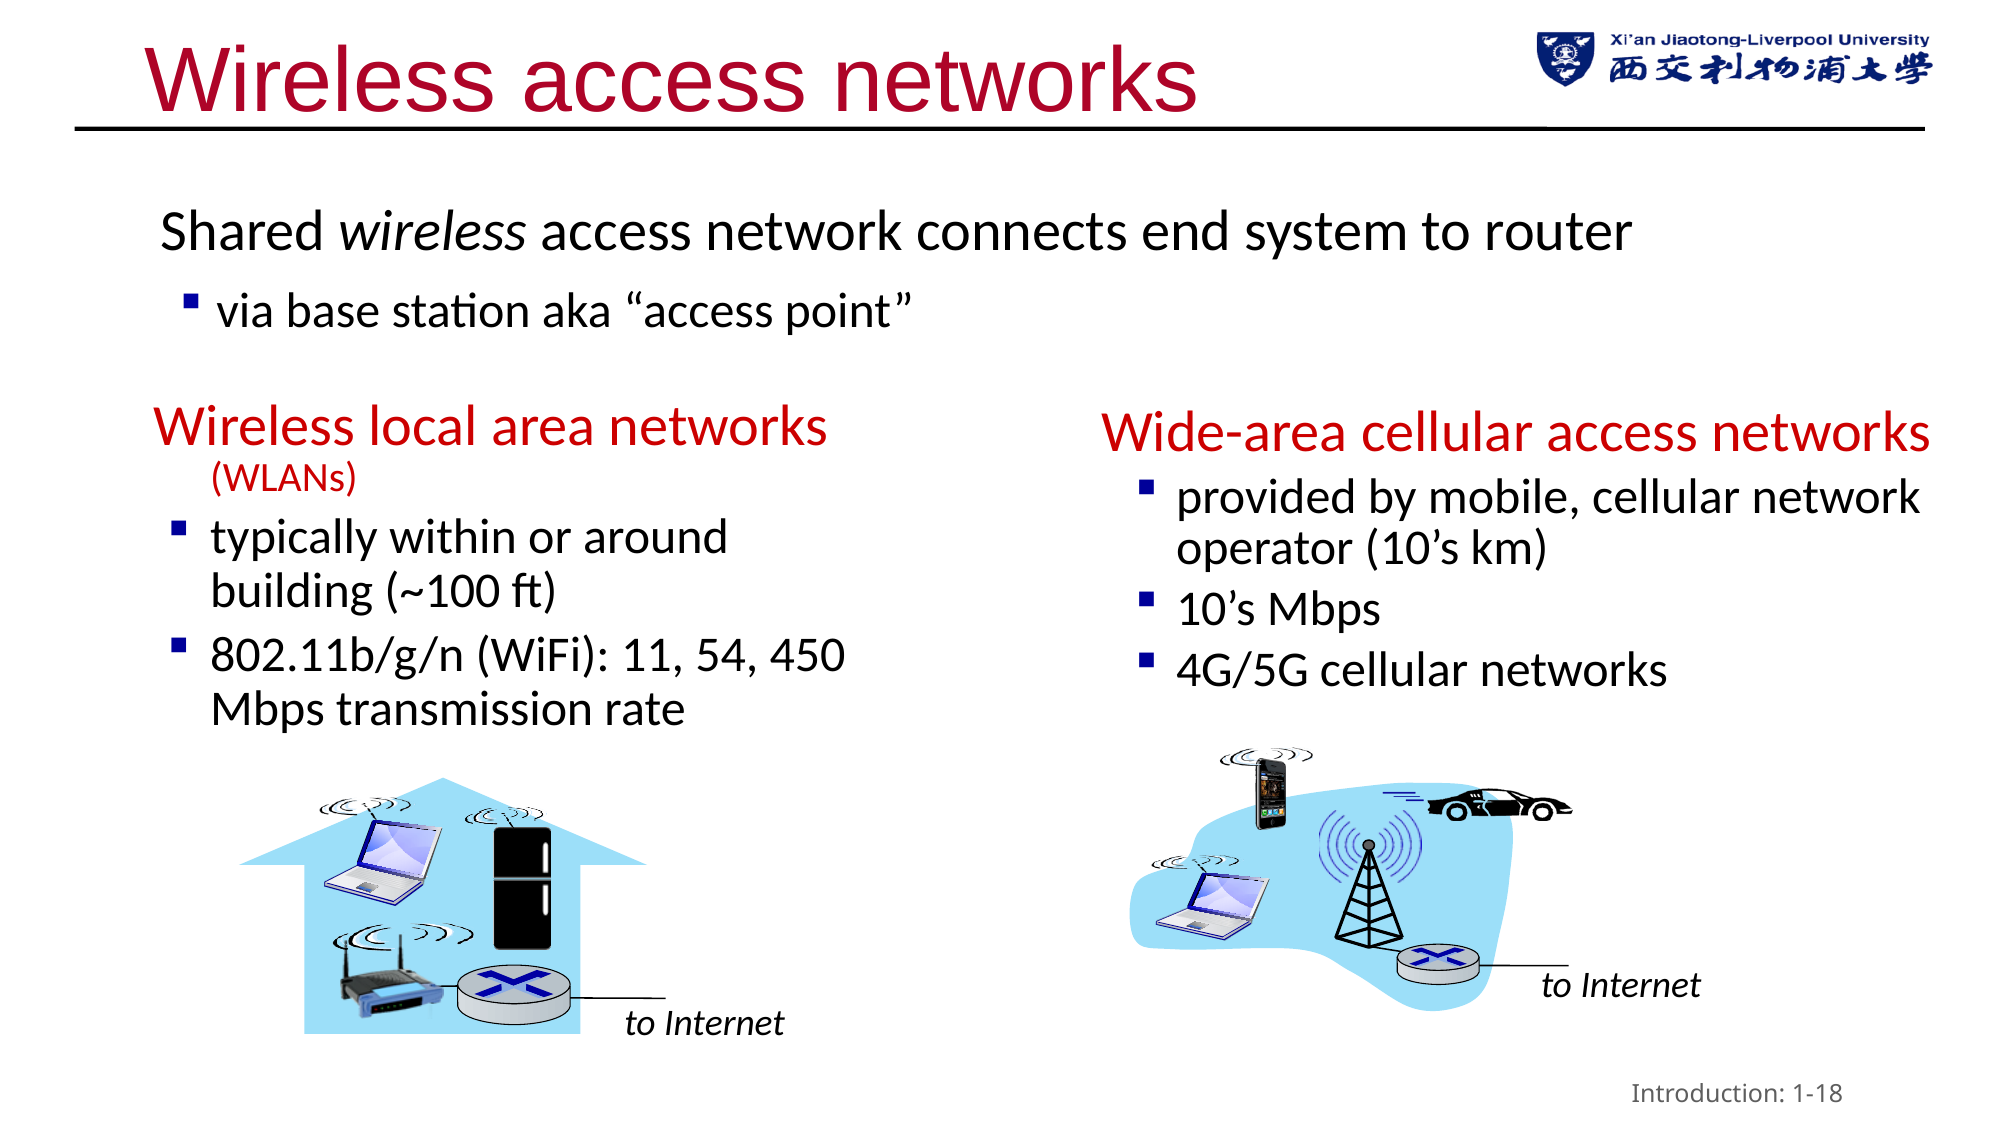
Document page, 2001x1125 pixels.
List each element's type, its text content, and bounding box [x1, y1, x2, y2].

slide_number Introduction: 1- [1512, 1056, 1963, 1117]
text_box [1086, 324, 1980, 1014]
text_box Shared wireless access network connects end system to router via base station aka “access point” [145, 192, 1685, 377]
picture [1532, 15, 1938, 100]
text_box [139, 390, 914, 1051]
title Wireless access networks [139, 44, 1865, 192]
